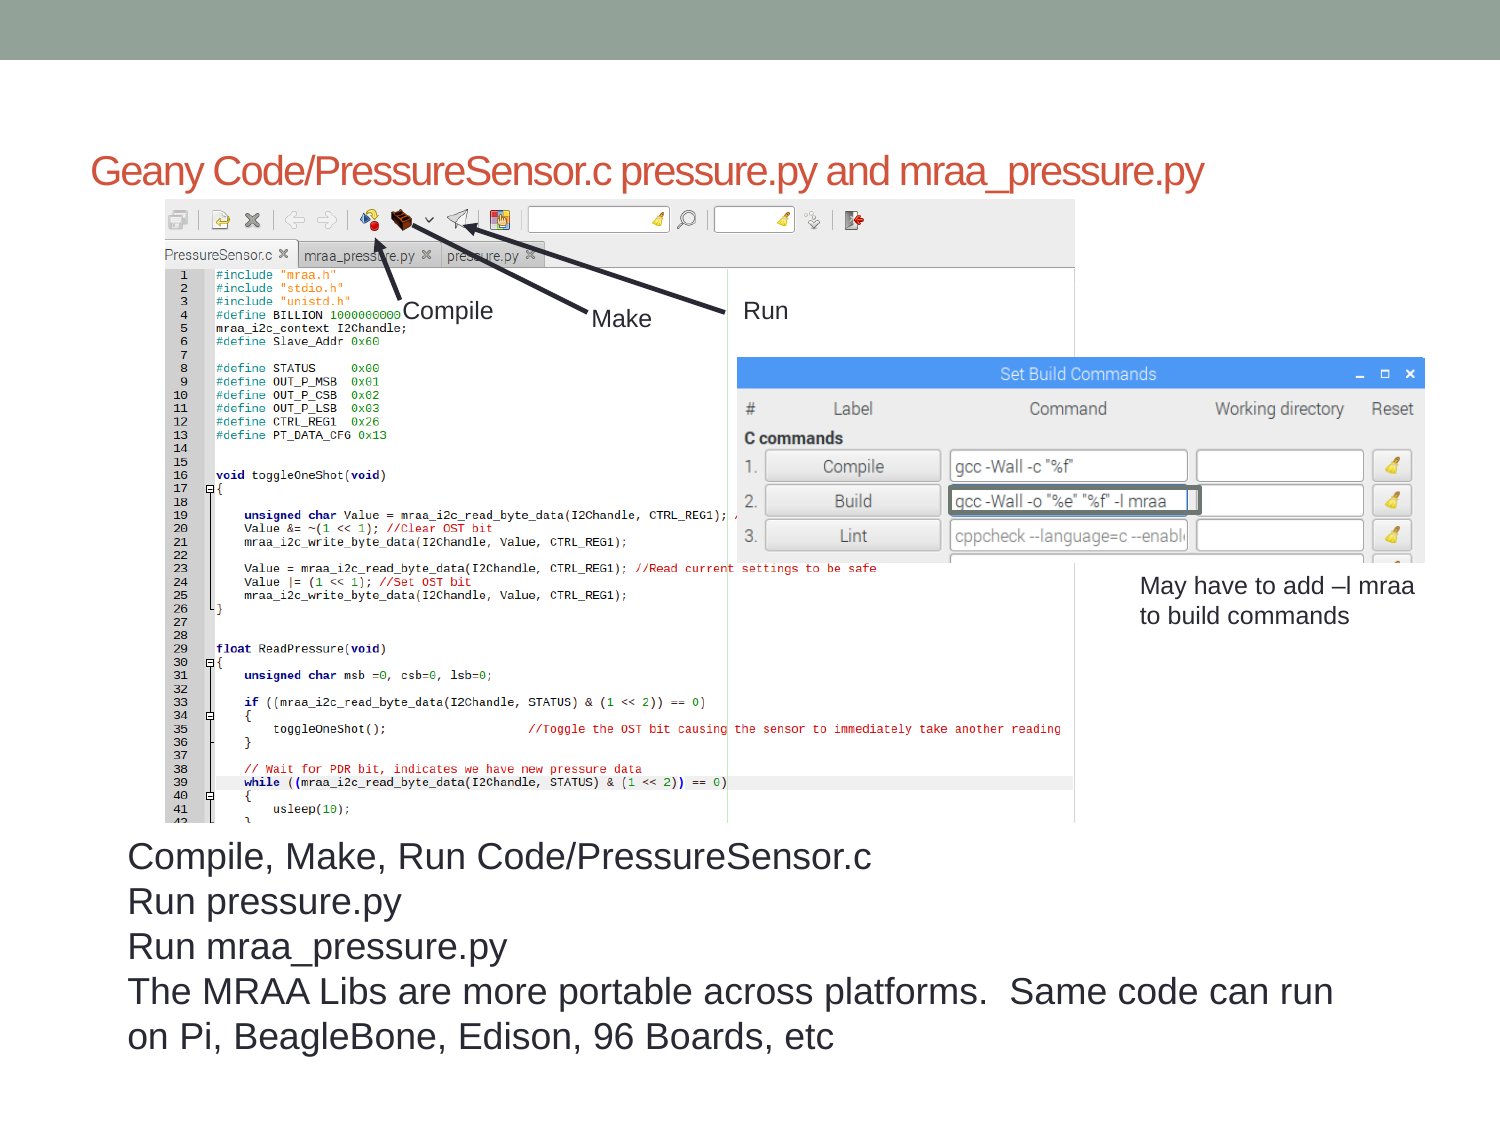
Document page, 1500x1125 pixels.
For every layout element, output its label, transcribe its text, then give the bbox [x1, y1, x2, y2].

title Geany Code/PressureSensor.c pressure.py and mraa_pressure.py [75, 87, 1425, 250]
text_box May have to add –l mraa to build commands [1125, 562, 1450, 638]
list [164, 199, 1076, 823]
text_box Compile, Make, Run Code/PressureSensor.c Run pressure.py Run mraa_pressure.py The MRAA Libs are more portable across platforms. Same code can run on Pi, BeagleBone, Edison, 96 Boards, etc [112, 824, 1388, 1065]
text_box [462, 224, 726, 313]
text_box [374, 237, 401, 301]
picture [737, 356, 1426, 563]
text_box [412, 224, 461, 313]
